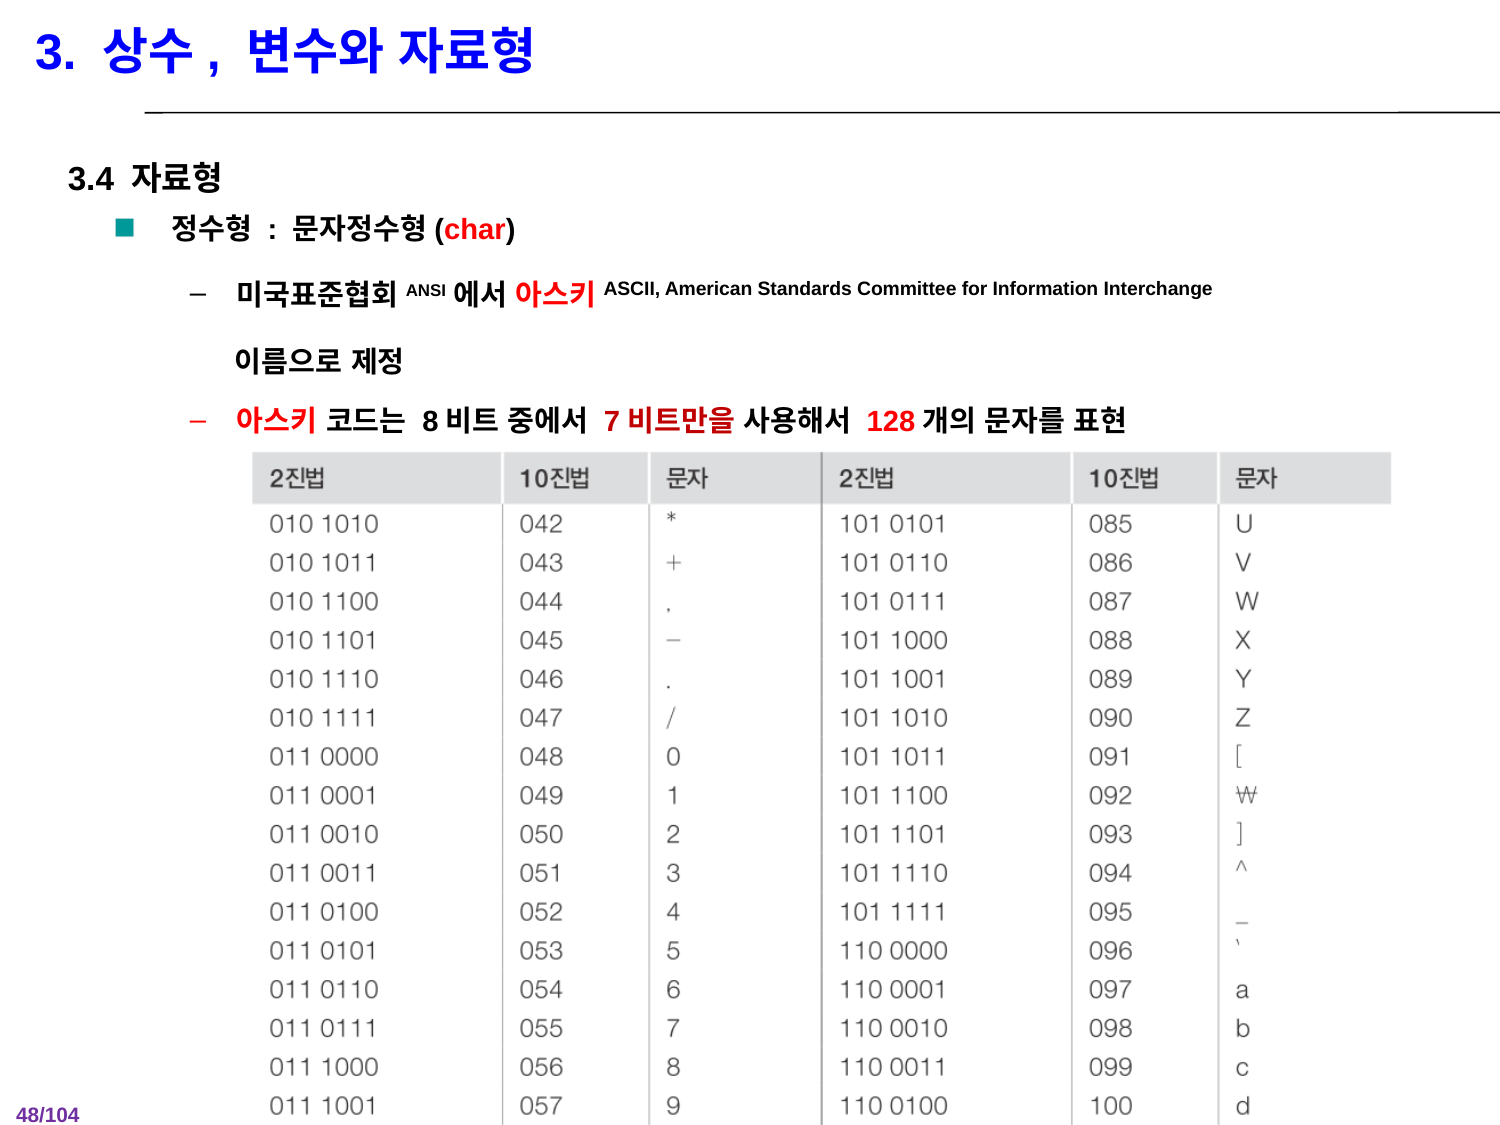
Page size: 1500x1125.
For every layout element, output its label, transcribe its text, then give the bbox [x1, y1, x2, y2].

picture [114, 217, 136, 239]
text_box 3. 상수, 변수와 자료형 [20, 12, 1412, 88]
text_box 3.4 자료형 [53, 89, 1400, 205]
picture [234, 446, 1400, 1125]
text_box 정수형 : 문자정수형(char) 미국표준협회ANSI에서 아스키ASCII, American Standards Committee for Information Interchange 이름으로 제정 아스키 코드는 8비트 중에서 7비트만을 사용해서 128개의 문자를 표현 [100, 185, 1500, 1072]
